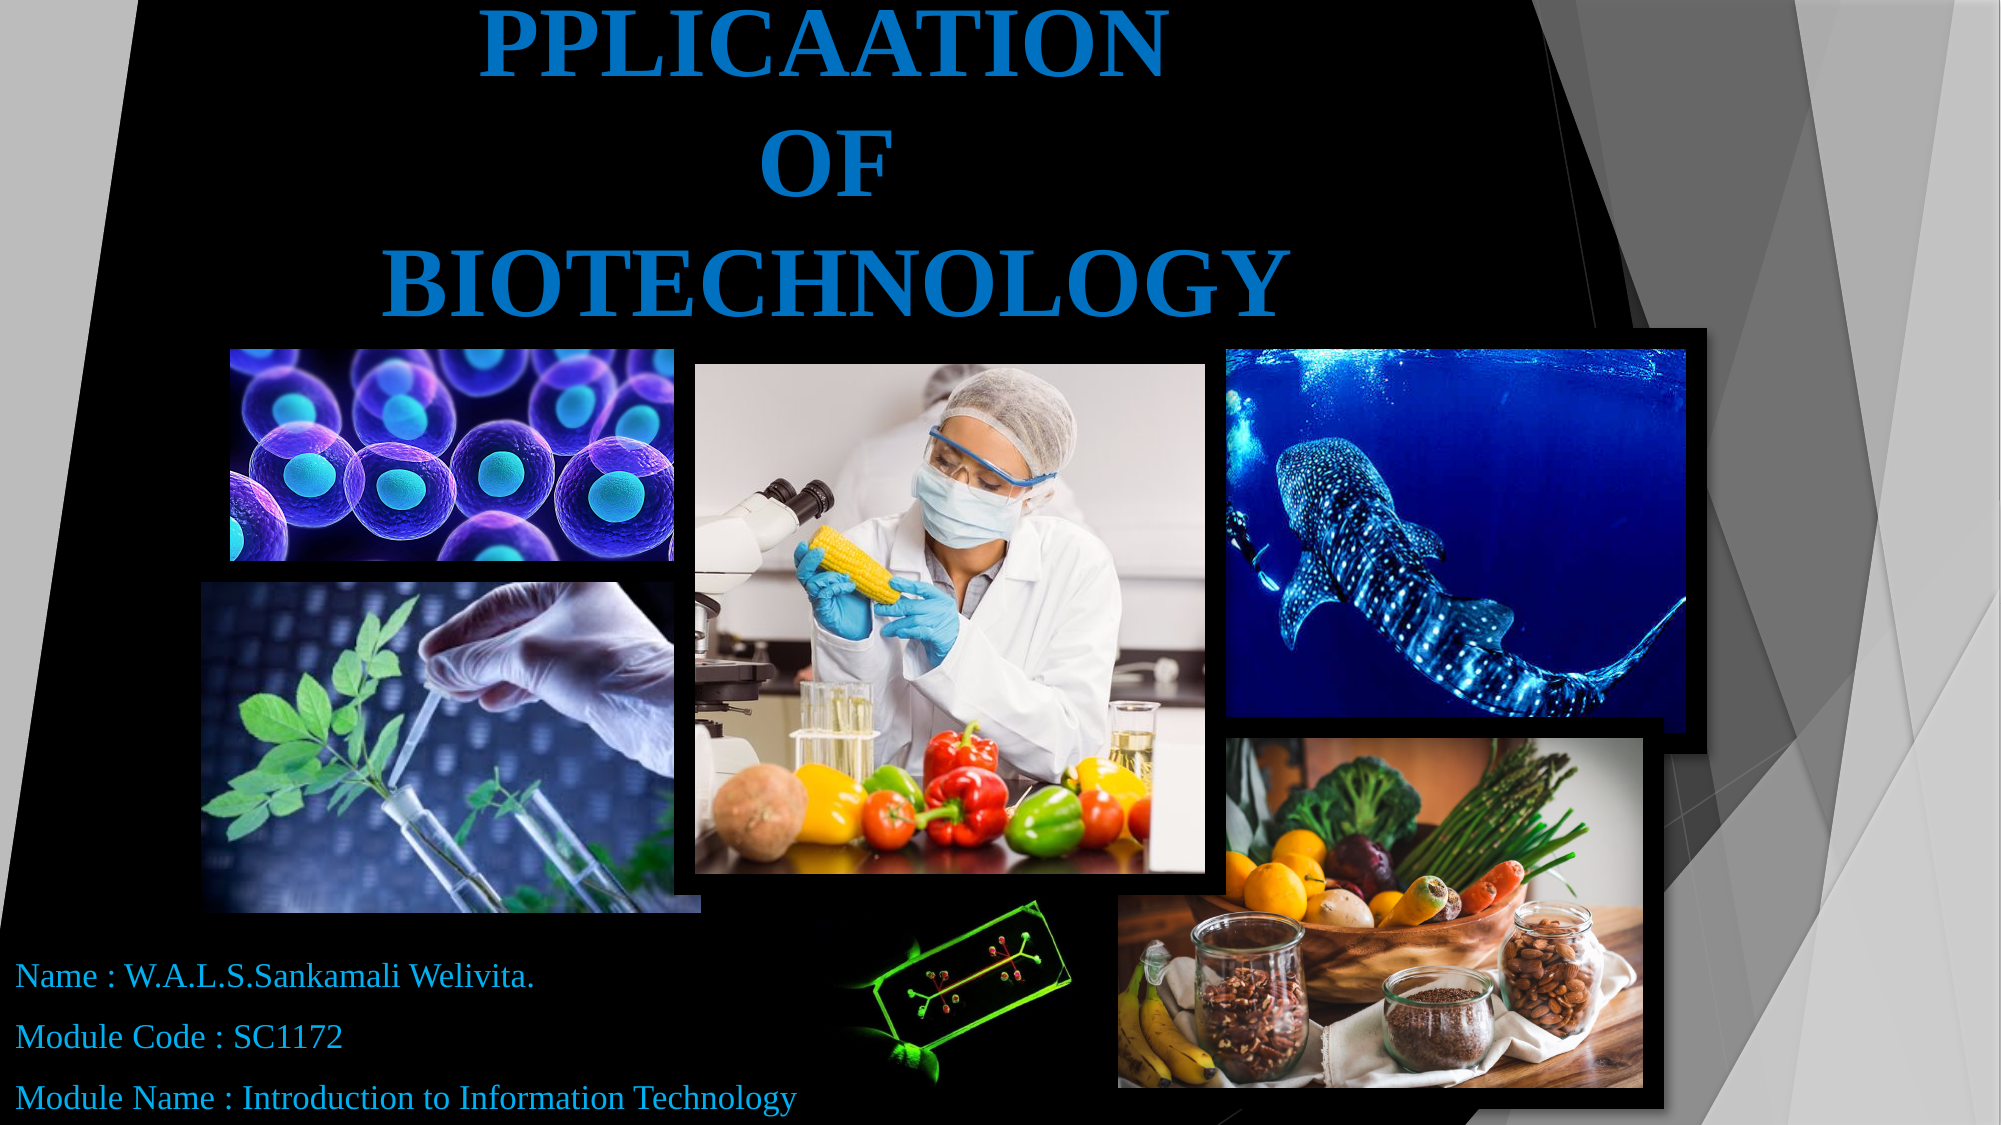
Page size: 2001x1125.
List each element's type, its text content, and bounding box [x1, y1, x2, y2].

title PPLICAATION OF BIOTECHNOLOGY [200, 0, 1475, 344]
picture [200, 348, 1687, 1089]
subtitle Name : W.A.L.S.Sankamali Welivita. Module Code : SC1172 Module Name : Introduction to Information Technology [0, 945, 1275, 1125]
